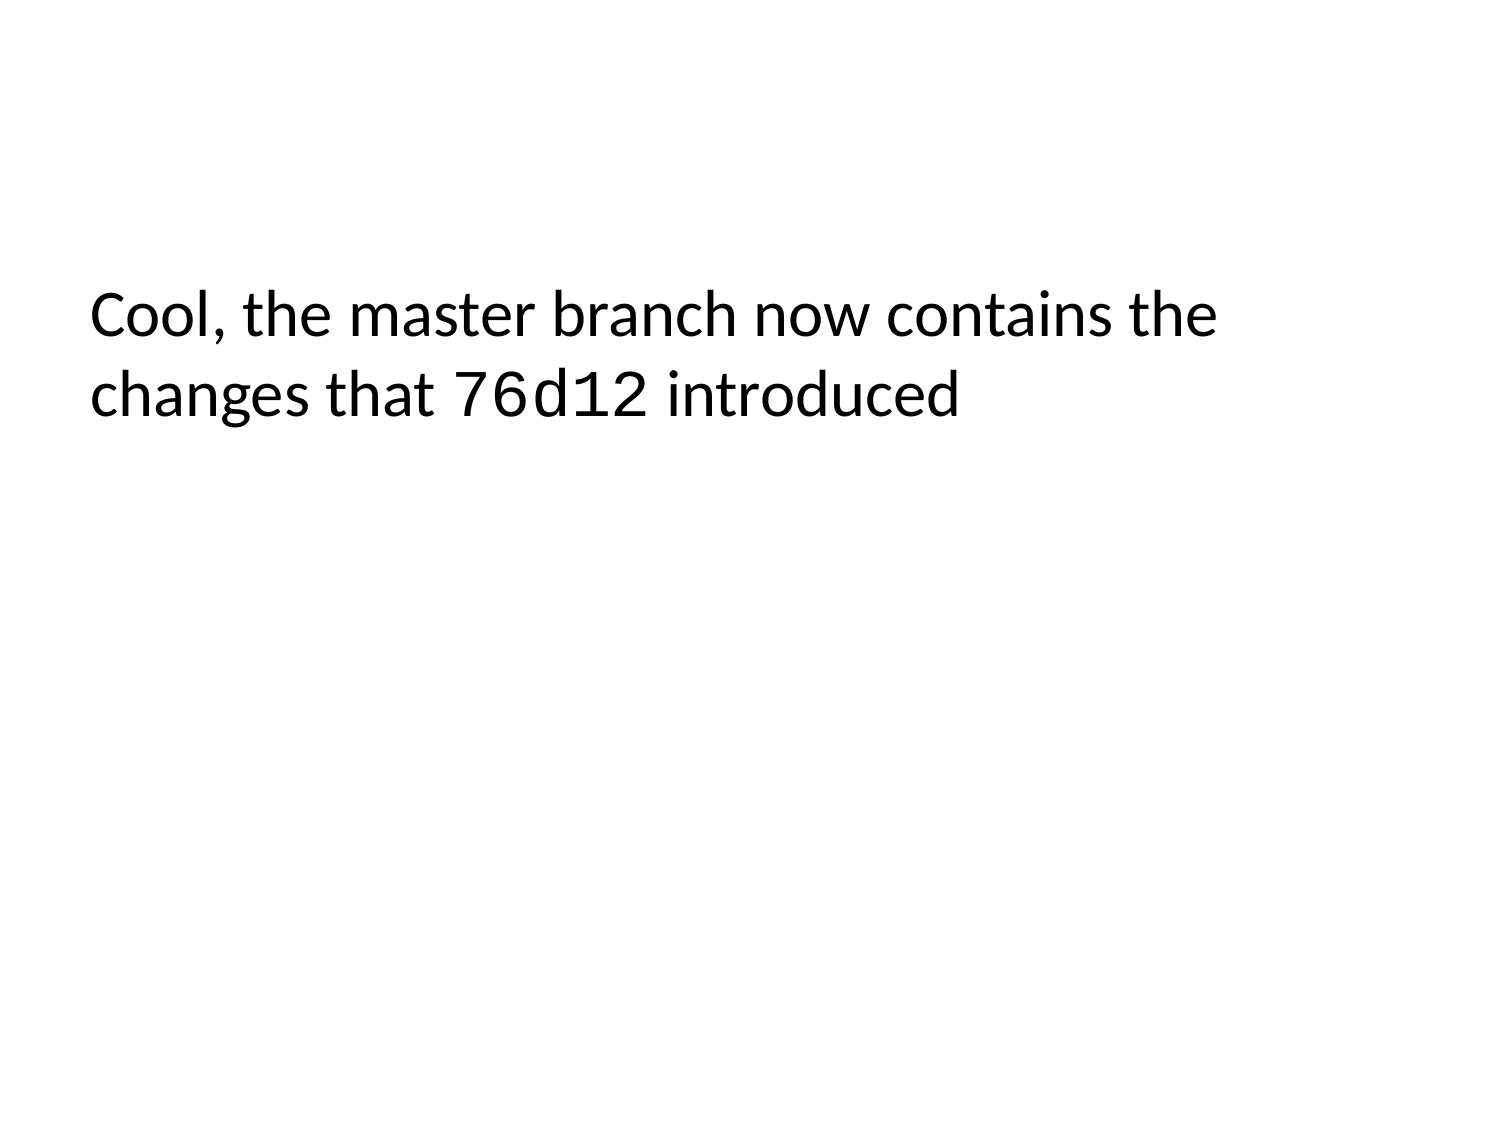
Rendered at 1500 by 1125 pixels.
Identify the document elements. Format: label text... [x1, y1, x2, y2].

list Cool, the master branch now contains the changes that 76d12 introduced [75, 262, 1425, 1005]
